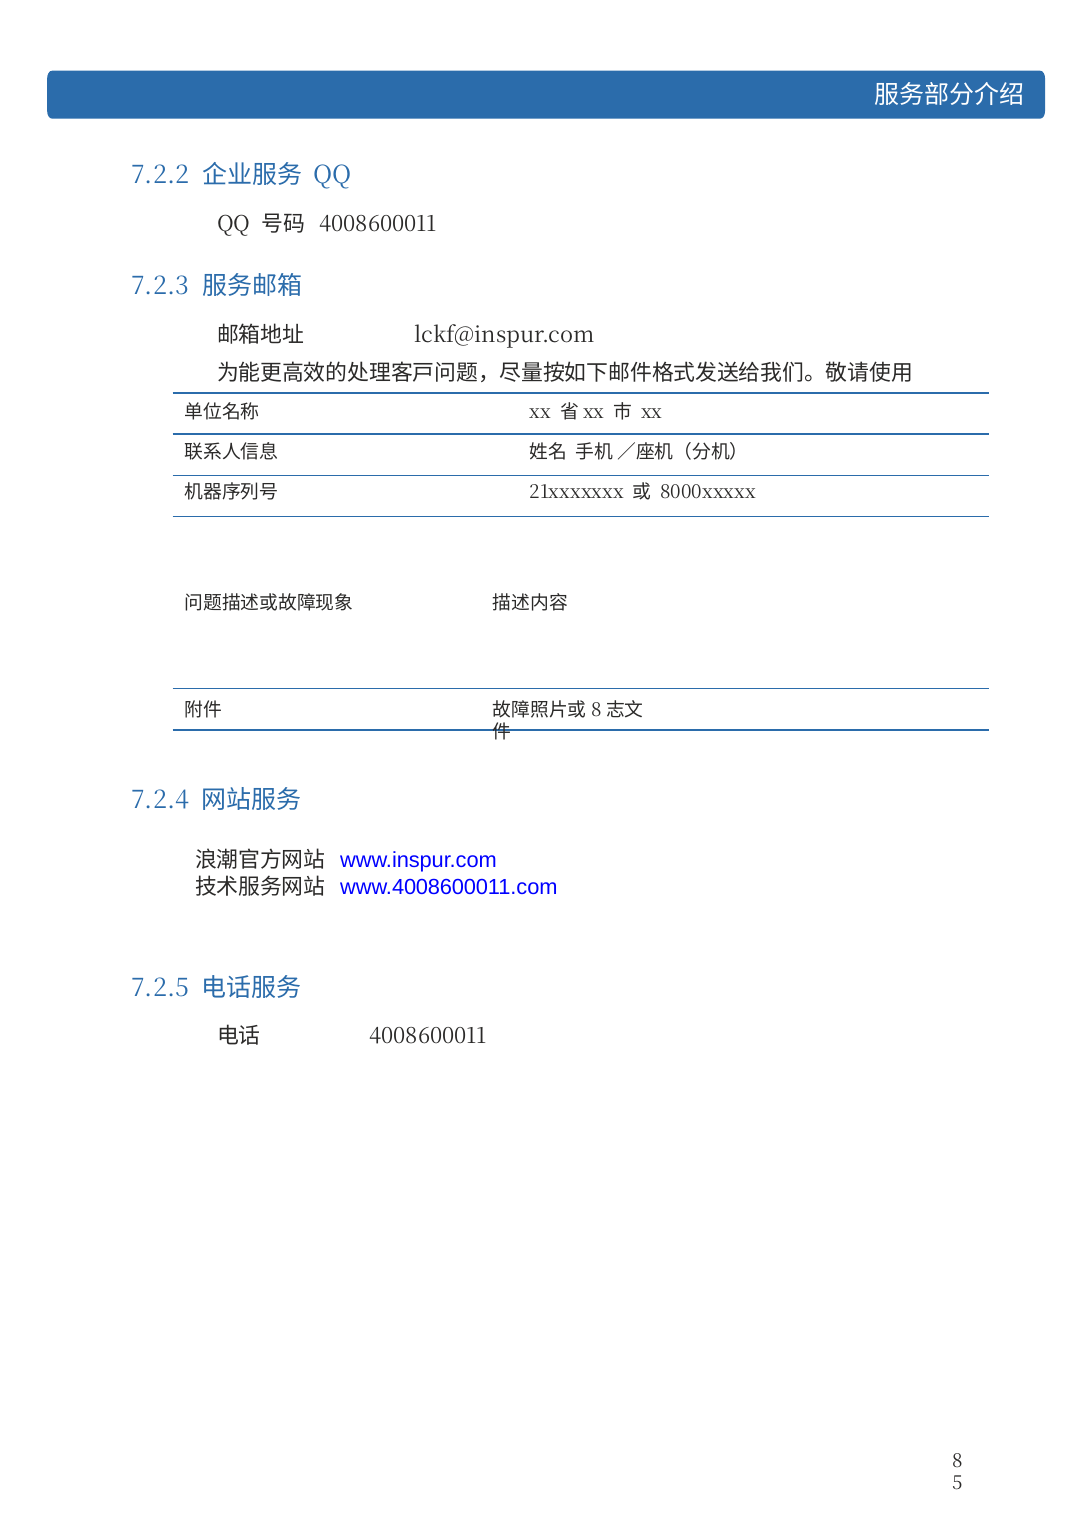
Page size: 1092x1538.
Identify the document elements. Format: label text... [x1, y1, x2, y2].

text_box 附件 [182, 695, 224, 721]
text_box 描述内容 [490, 589, 569, 614]
text_box 服务部分介绍 [872, 77, 1026, 109]
text_box 7.2.2 企业服务 QQ QQ 号码 4008600011 7.2.3 服务邮箱 邮箱地址 lckf@inspur.com 为能更高效的处理客户问题，尽量按如下邮件格式发送给我们。敬请使用 单位名称 xx 省xx 市 xx 联系人信息 姓名 手机 ／座机（分机） 机器序列号 21xxxxxxx 或 8000xxxxx [129, 156, 921, 502]
text_box 故障照片或8志文件 [490, 695, 655, 743]
text_box 7.2.4 网站服务 浪潮官方网站 www.inspur.com 技术服务网站 www.4008600011.com 7.2.5 电话服务 电话 4008600011 [129, 782, 846, 1049]
text_box 85 [950, 1446, 973, 1494]
text_box 问题描述或故障现象 [182, 589, 446, 614]
